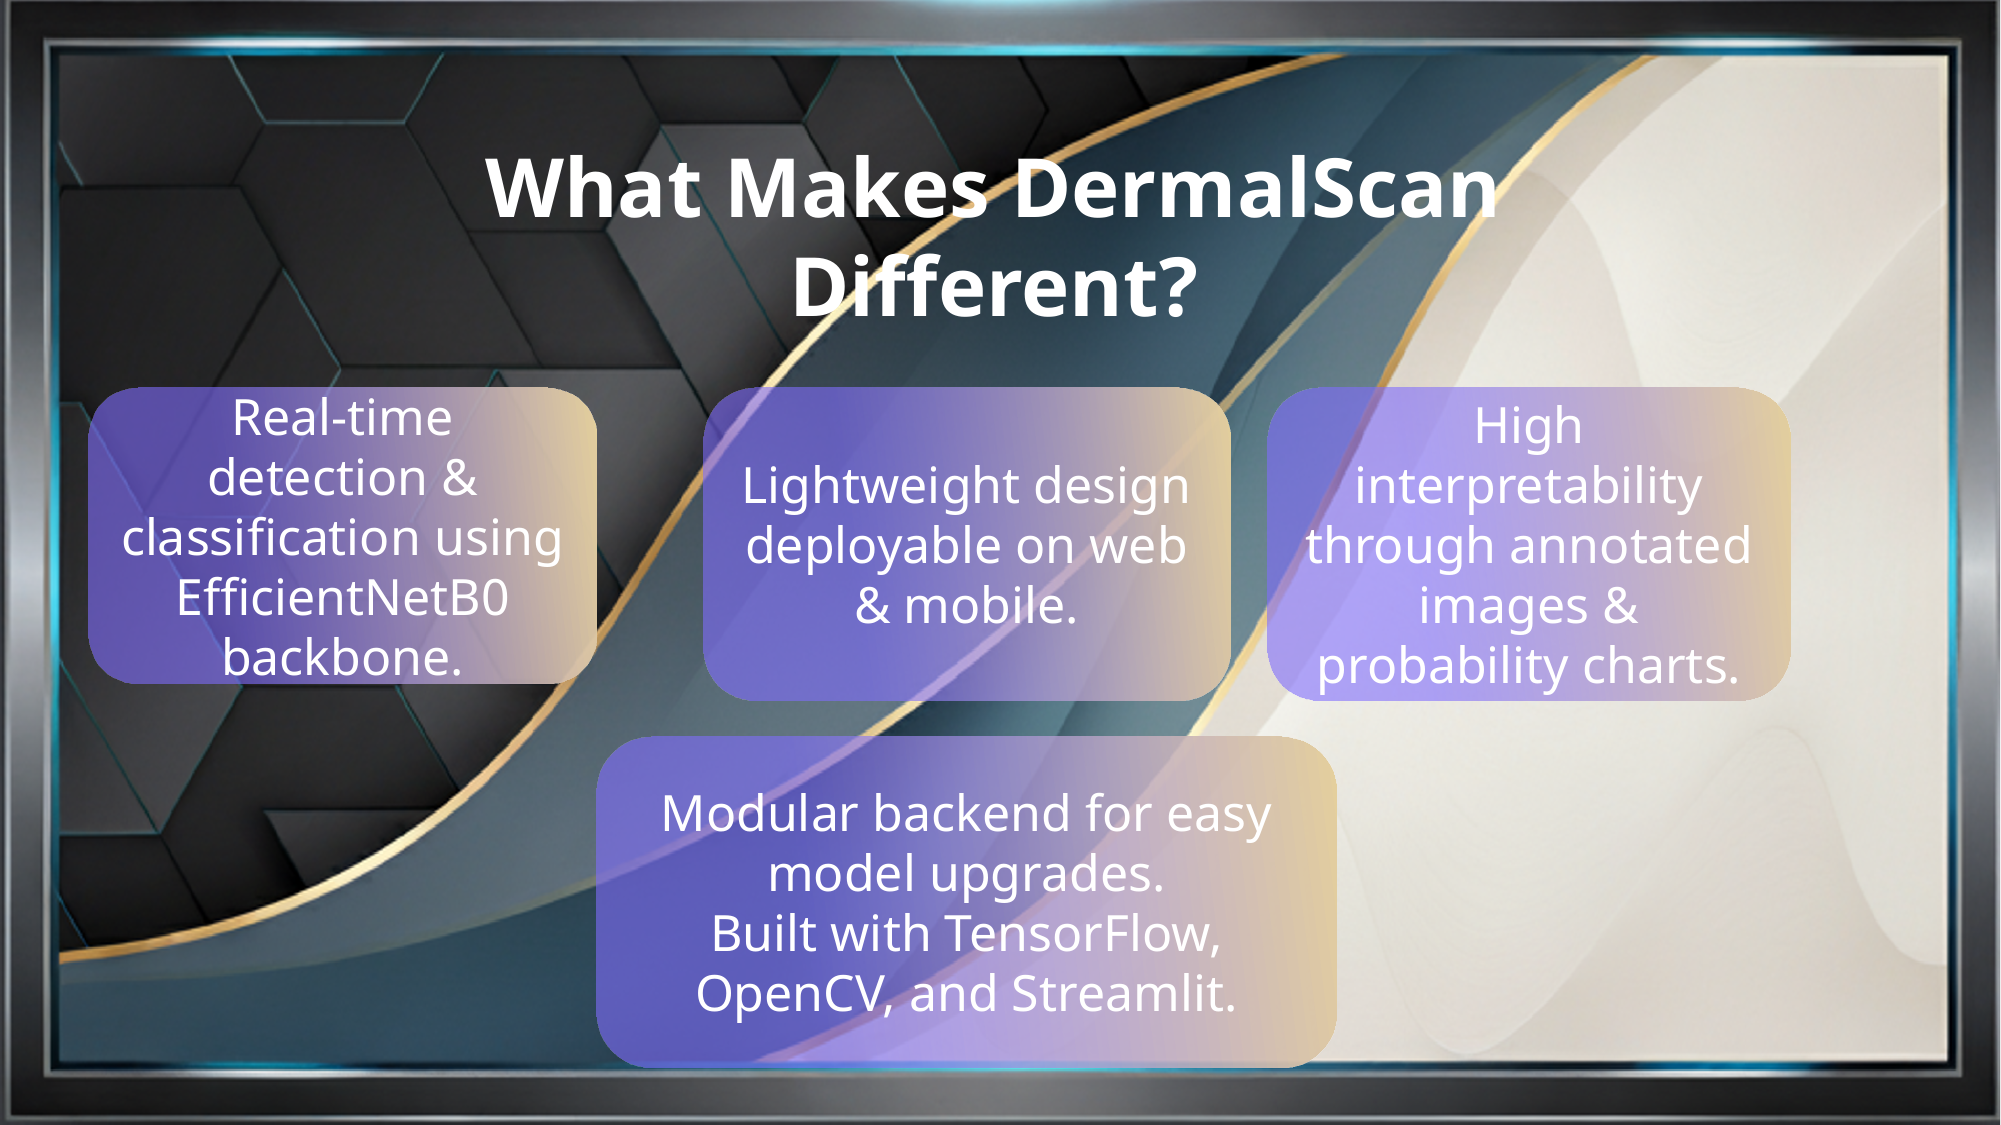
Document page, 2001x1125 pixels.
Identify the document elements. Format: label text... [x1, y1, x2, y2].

title What Makes DermalScan Different? [407, 126, 1580, 335]
text_box High interpretability through annotated images & probability charts. [1266, 386, 1792, 702]
picture [0, 0, 2001, 1125]
text_box Modular backend for easy model upgrades. Built with TensorFlow, OpenCV, and Streamlit. [595, 735, 1338, 1069]
text_box Lightweight design deployable on web & mobile. [702, 386, 1232, 702]
text_box Real-time detection & classification using EfficientNetB0 backbone. [87, 386, 598, 685]
